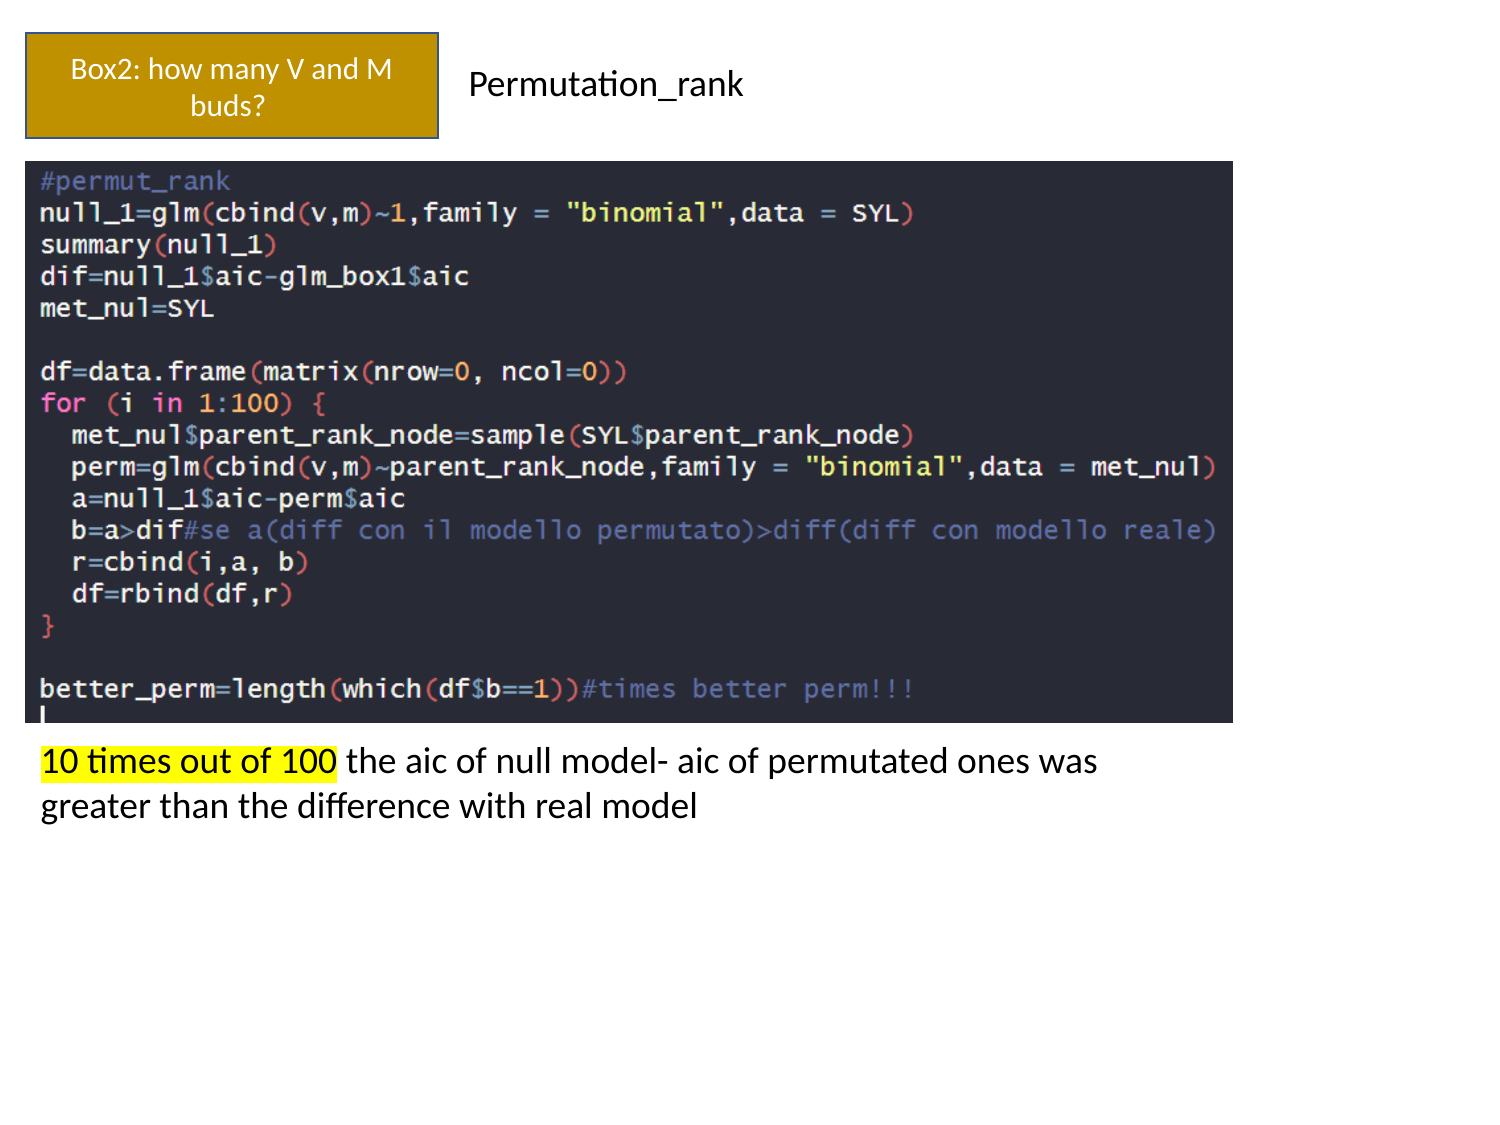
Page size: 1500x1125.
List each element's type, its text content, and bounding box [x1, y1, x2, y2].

picture [25, 161, 1233, 723]
text_box 10 times out of 100 the aic of null model- aic of permutated ones was greater than the difference with real model [25, 729, 1178, 834]
text_box Box2: how many V and M buds? [25, 32, 439, 139]
text_box Permutation_rank [453, 51, 864, 111]
